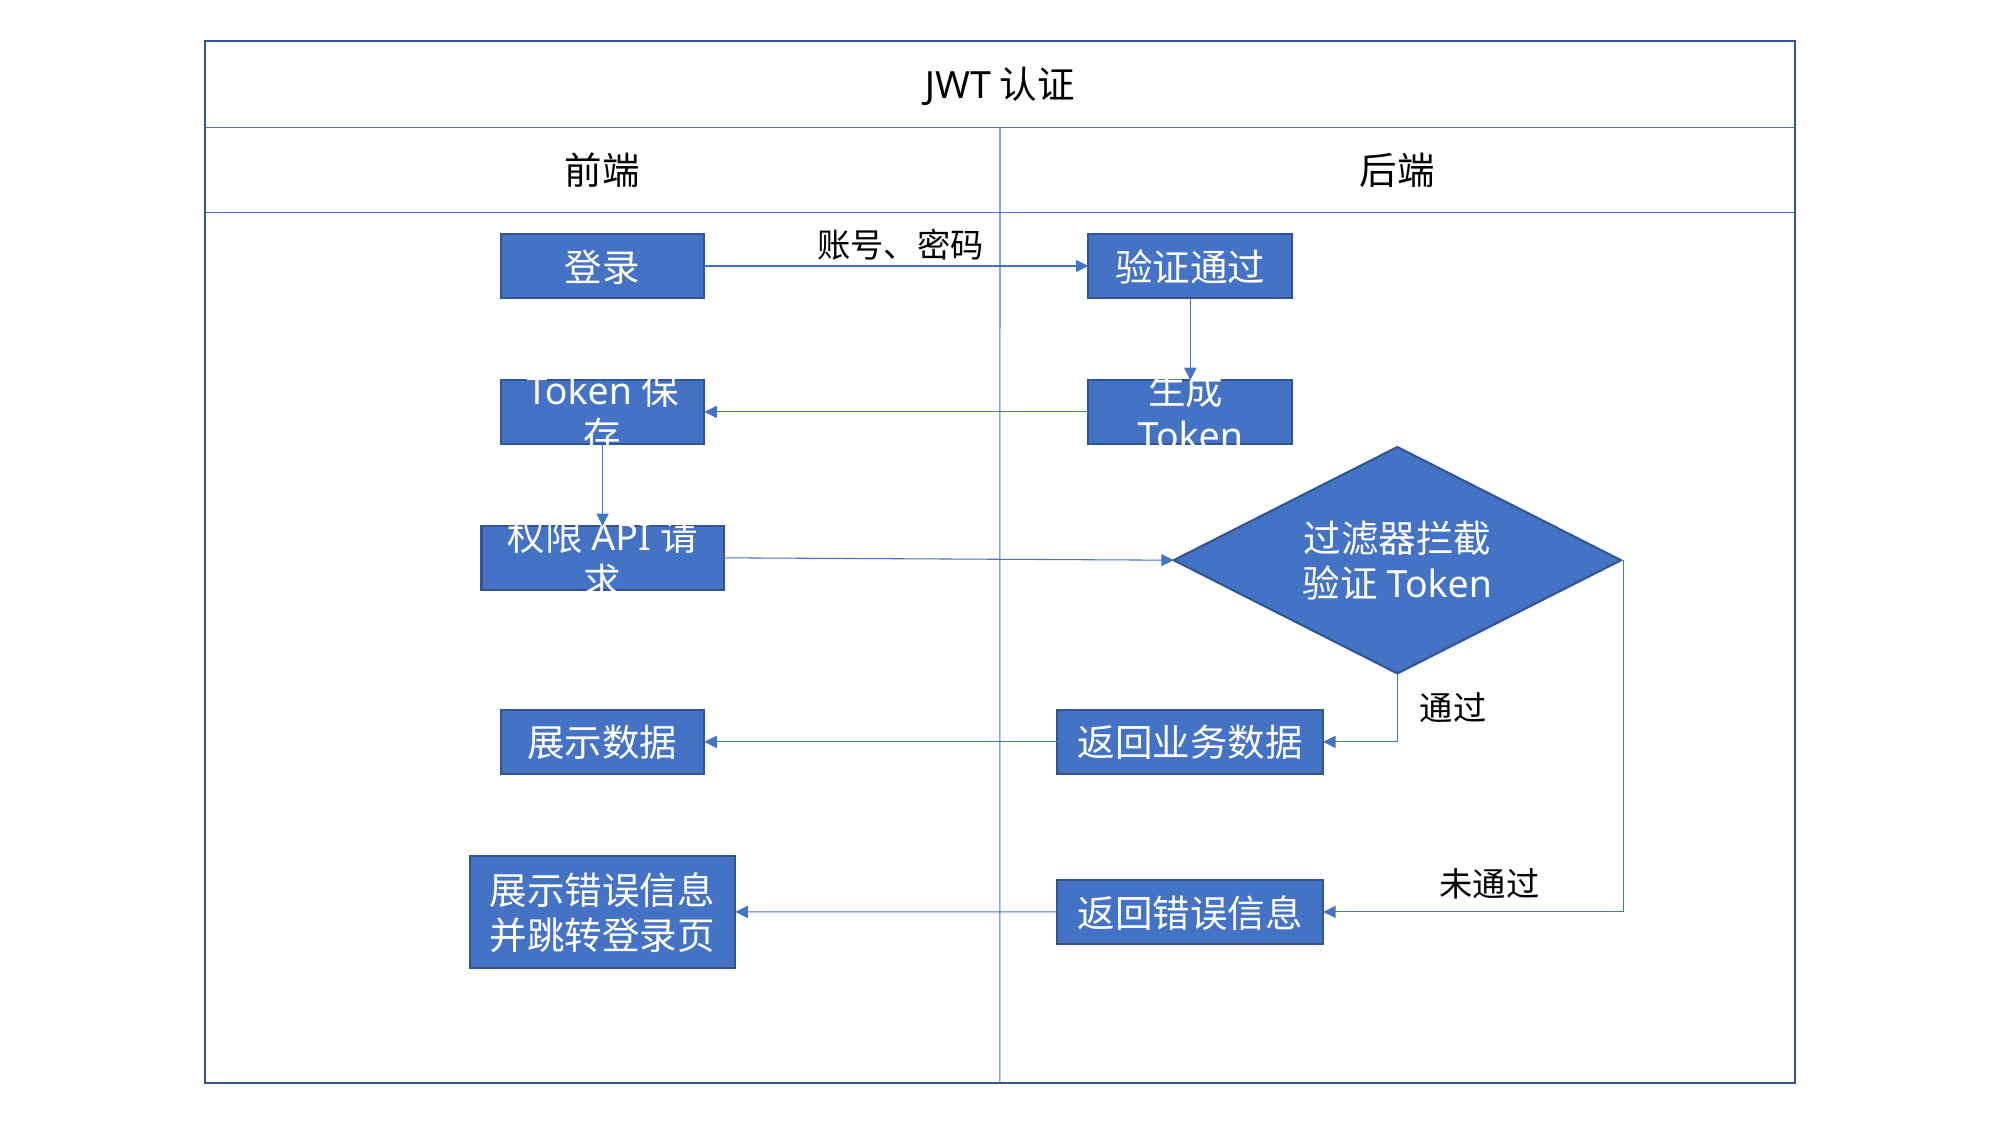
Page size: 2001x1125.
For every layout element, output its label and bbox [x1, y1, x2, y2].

text_box [205, 40, 1795, 1083]
text_box [723, 557, 1174, 561]
text_box [1323, 560, 1622, 912]
